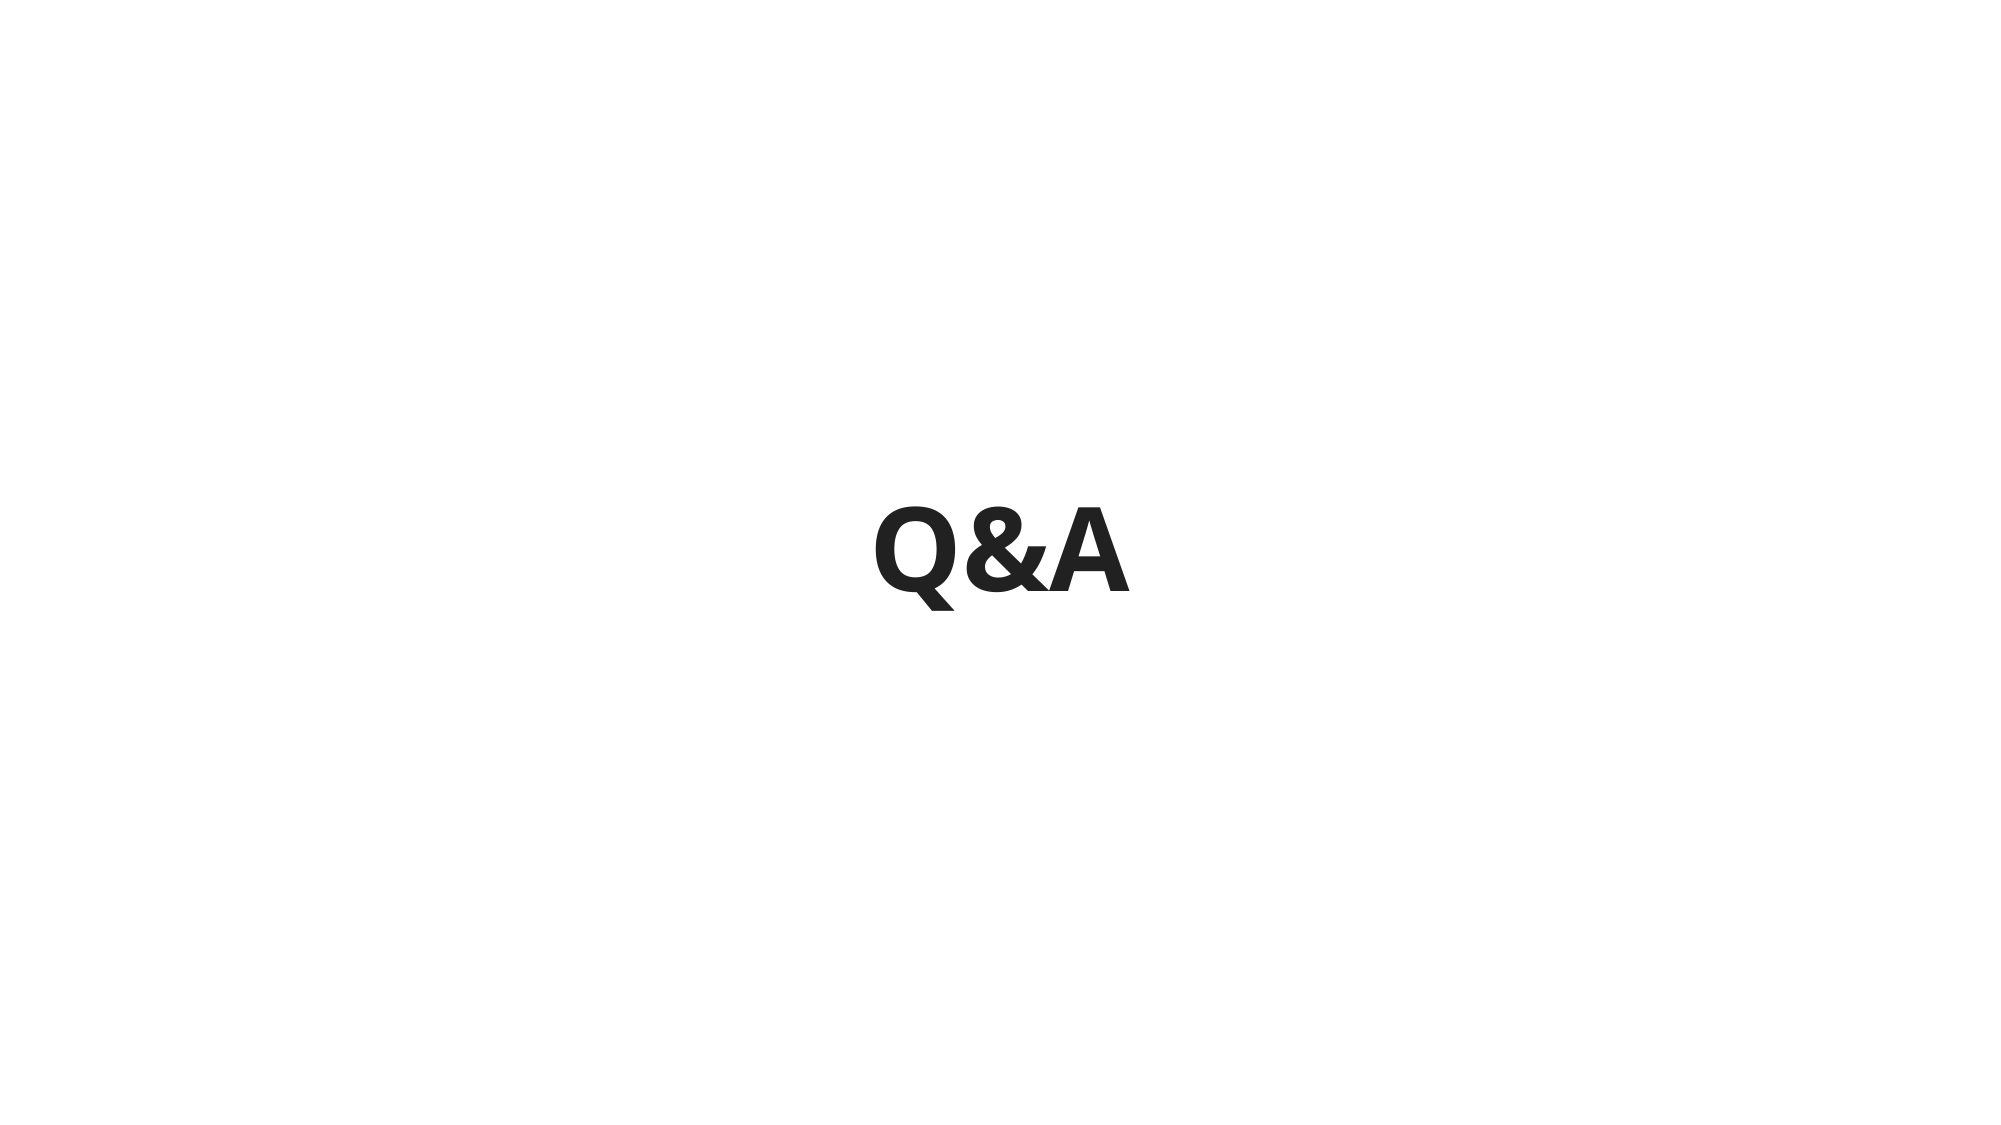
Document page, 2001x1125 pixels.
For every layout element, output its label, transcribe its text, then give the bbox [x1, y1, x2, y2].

title Q&A [137, 445, 1863, 663]
